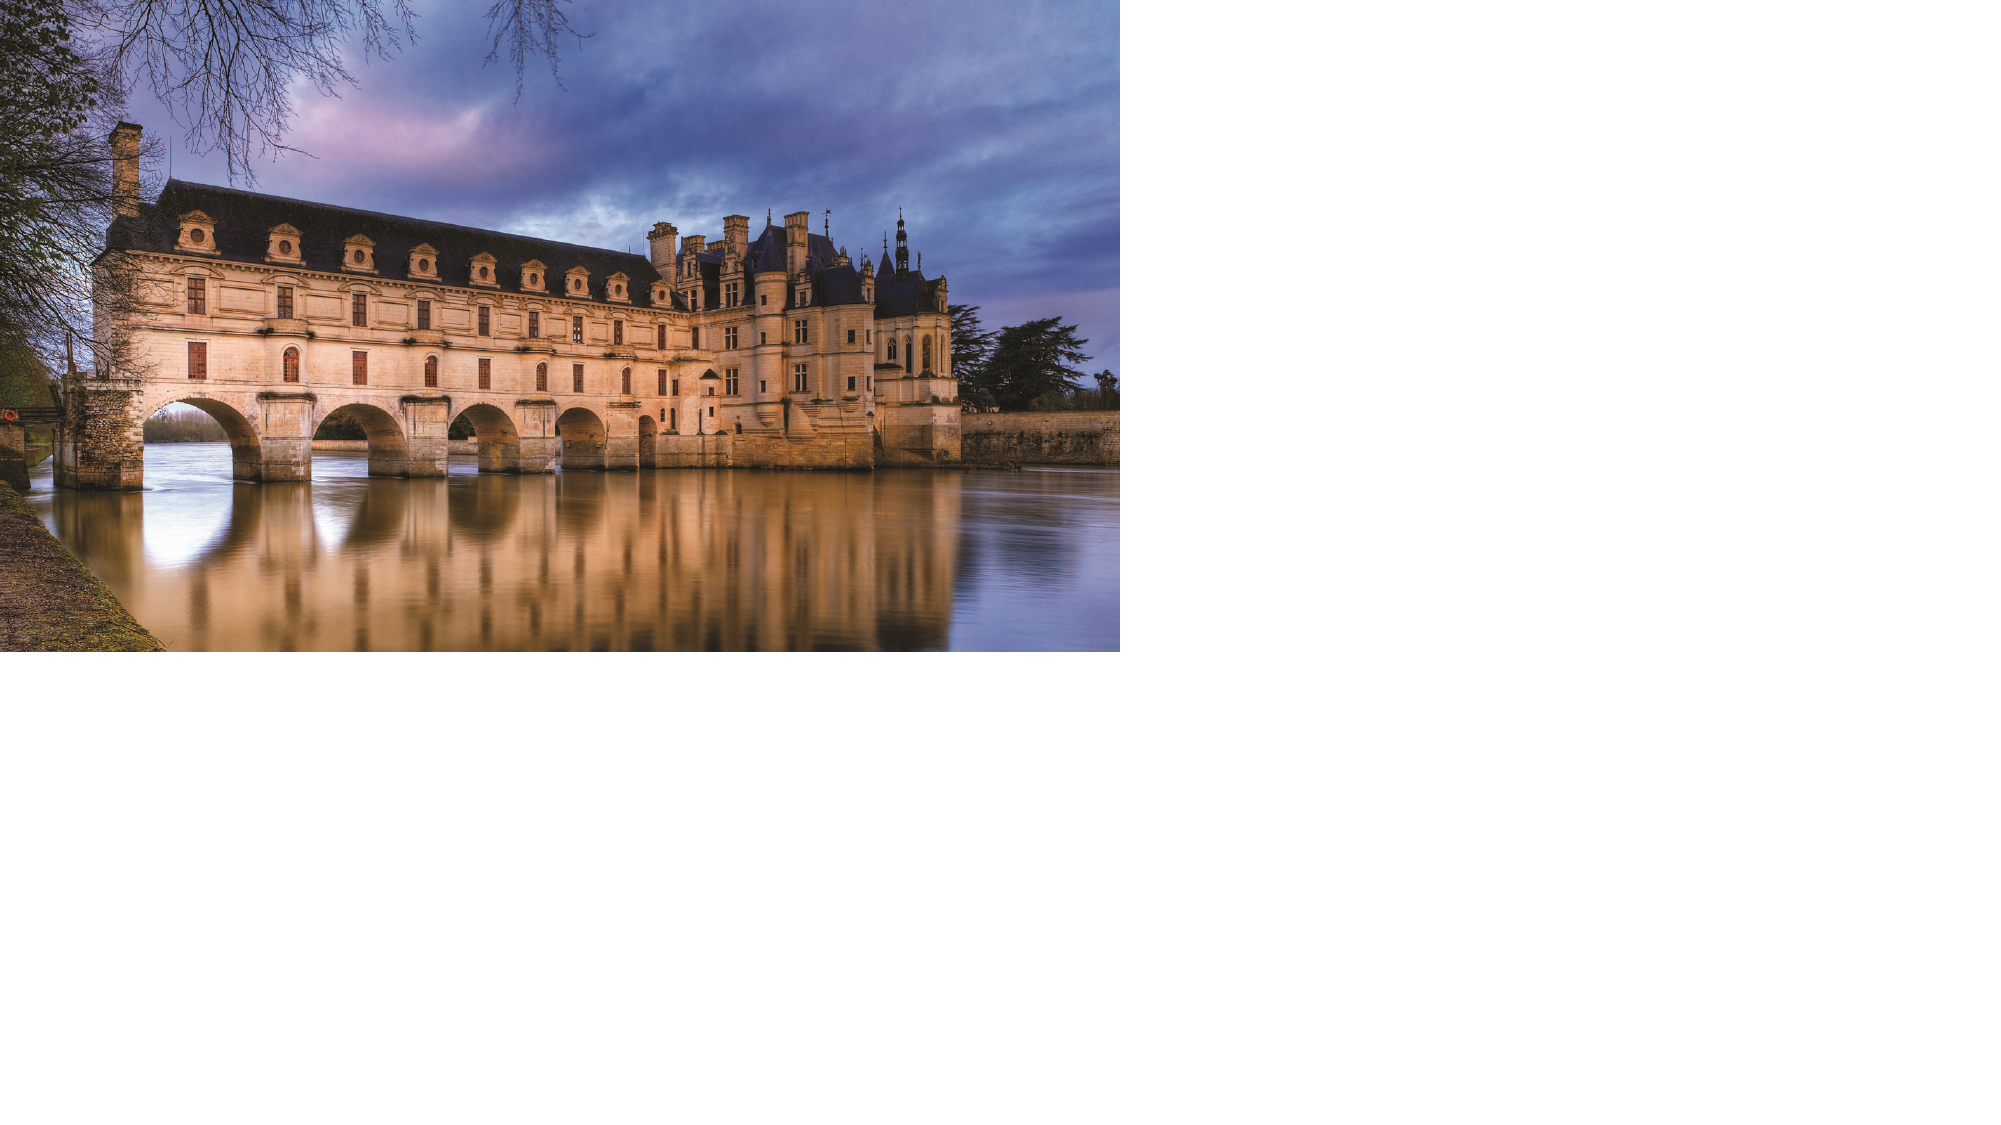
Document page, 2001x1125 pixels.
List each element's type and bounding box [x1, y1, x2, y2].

picture [0, 0, 1120, 652]
